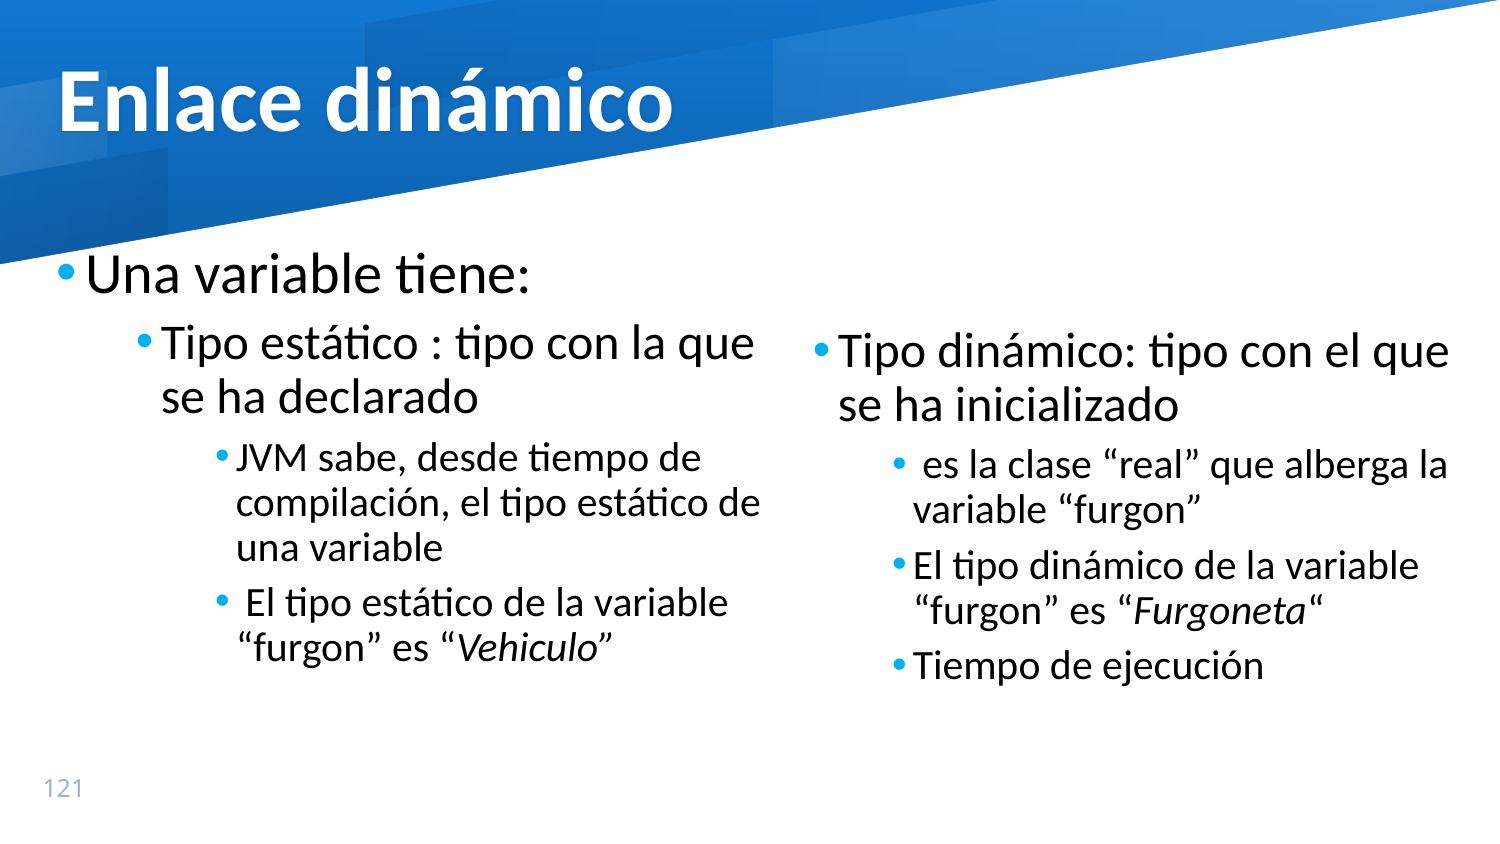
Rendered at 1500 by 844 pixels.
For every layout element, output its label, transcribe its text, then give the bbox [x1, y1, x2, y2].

title Enlace dinámico [42, 20, 1101, 183]
list Una variable tiene: Tipo estático : tipo con la que se ha declarado JVM sabe, desde tiempo de compilación, el tipo estático de una variable El tipo estático de la variable “furgon” es “Vehiculo” [33, 228, 789, 706]
list Tipo dinámico: tipo con el que se ha inicializado es la clase “real” que alberga la variable “furgon” El tipo dinámico de la variable “furgon” es “Furgoneta“ Tiempo de ejecución [710, 239, 1466, 717]
slide_number 121 [42, 766, 122, 807]
